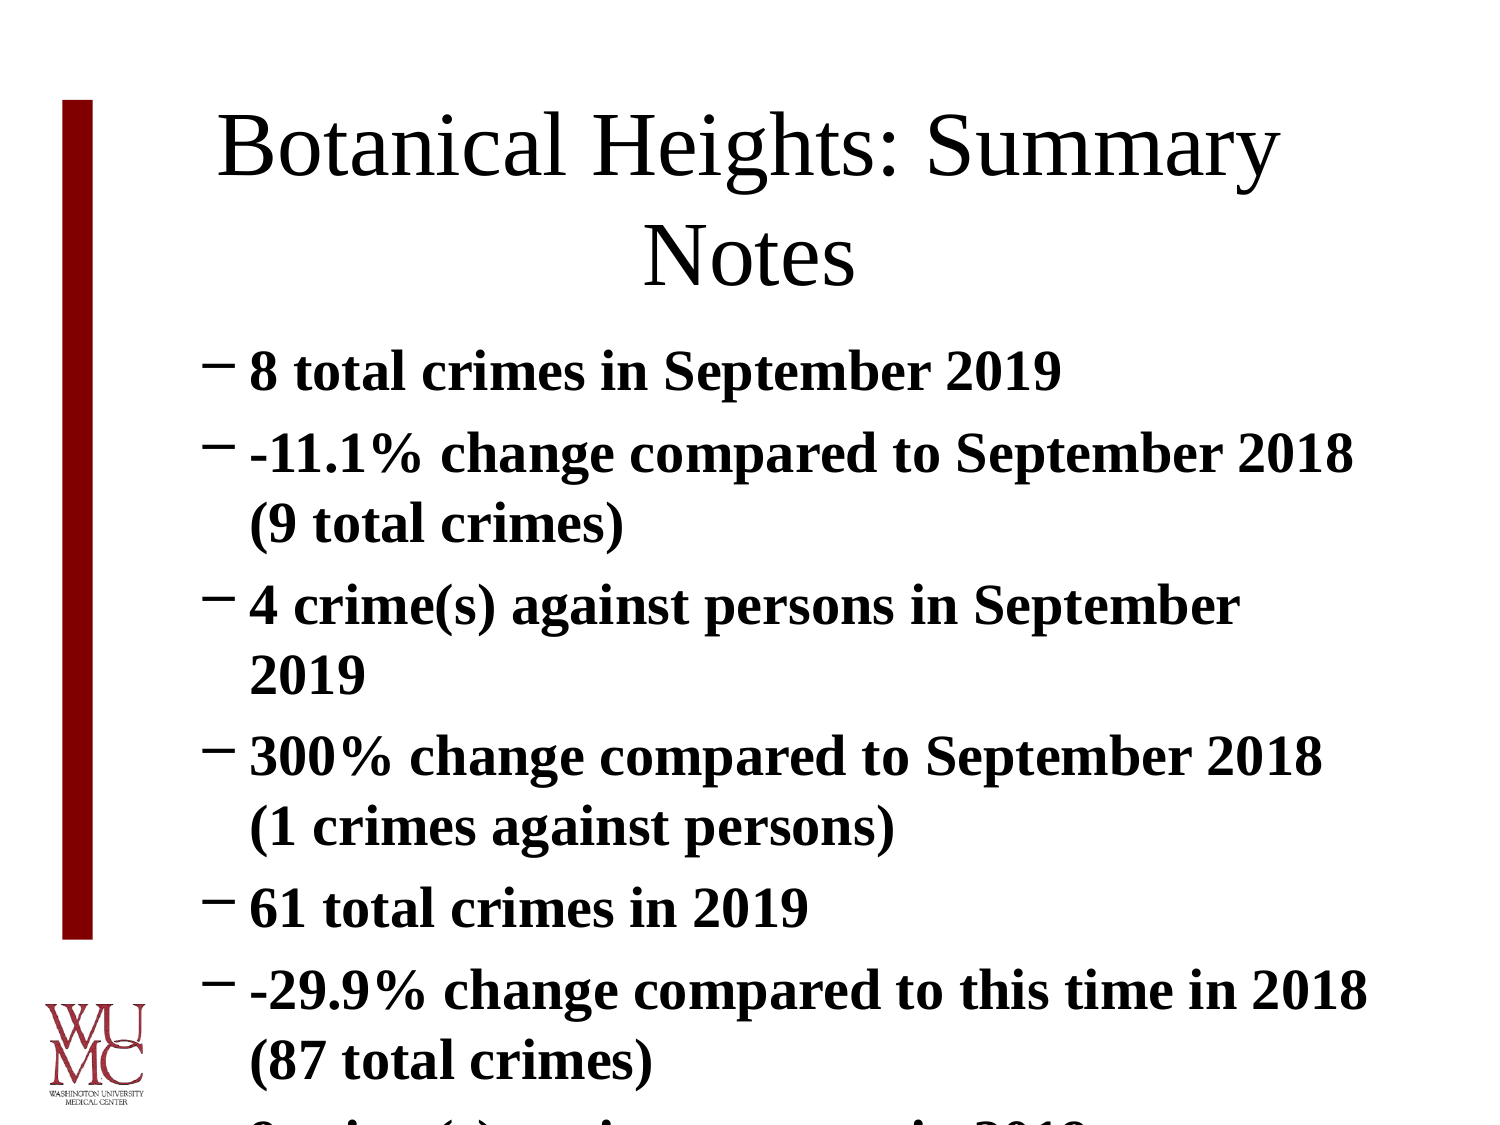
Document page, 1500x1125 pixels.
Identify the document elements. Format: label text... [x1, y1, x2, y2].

picture [41, 996, 156, 1113]
list 8 total crimes in September 2019 -11.1% change compared to September 2018 (9 total crimes) 4 crime(s) against persons in September 2019 300% change compared to September 2018 (1 crimes against persons) 61 total crimes in 2019 -29.9% change compared to this time in 2018 (87 total crimes) 9 crime(s) against persons in 2019 28.6% change compared to this time in 2018 (2018 crimes against persons) [112, 324, 1388, 1001]
title Botanical Heights: Summary Notes [112, 99, 1388, 288]
